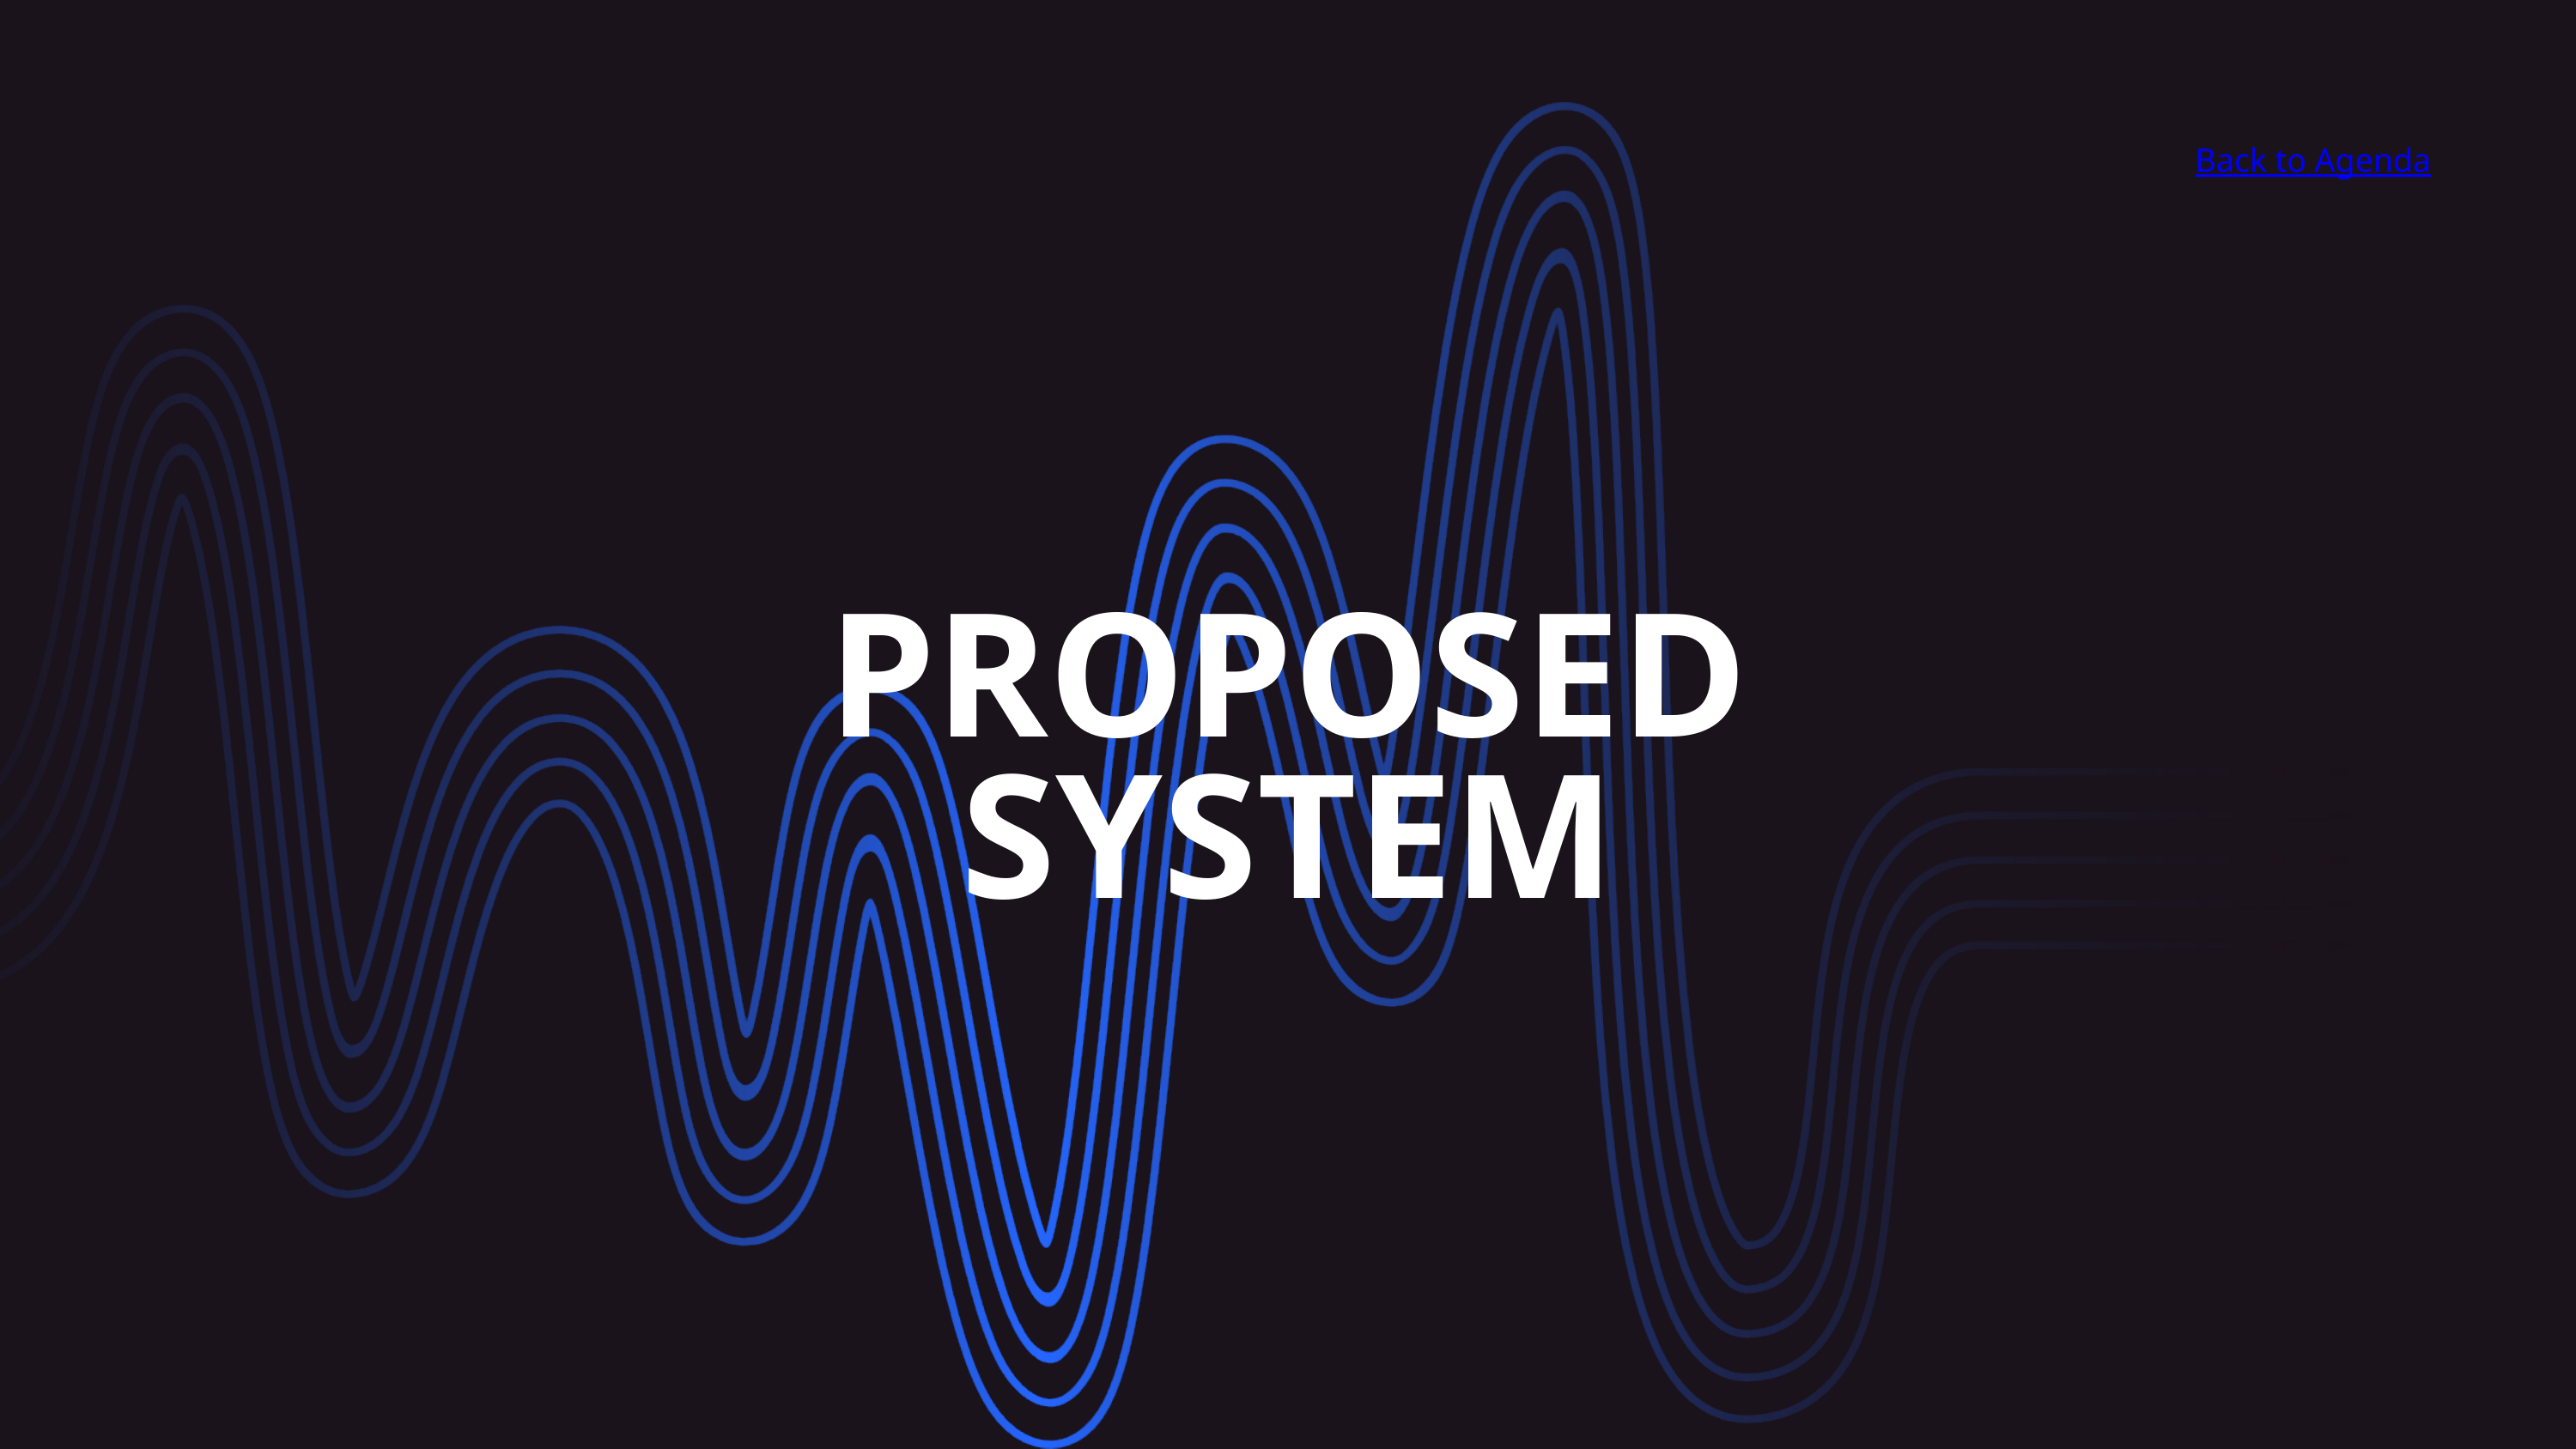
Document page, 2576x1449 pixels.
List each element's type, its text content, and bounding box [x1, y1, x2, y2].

text_box PROPOSED SYSTEM [821, 610, 1755, 933]
text_box [0, 102, 2356, 1449]
text_box Back to Agenda [2356, 141, 2432, 184]
